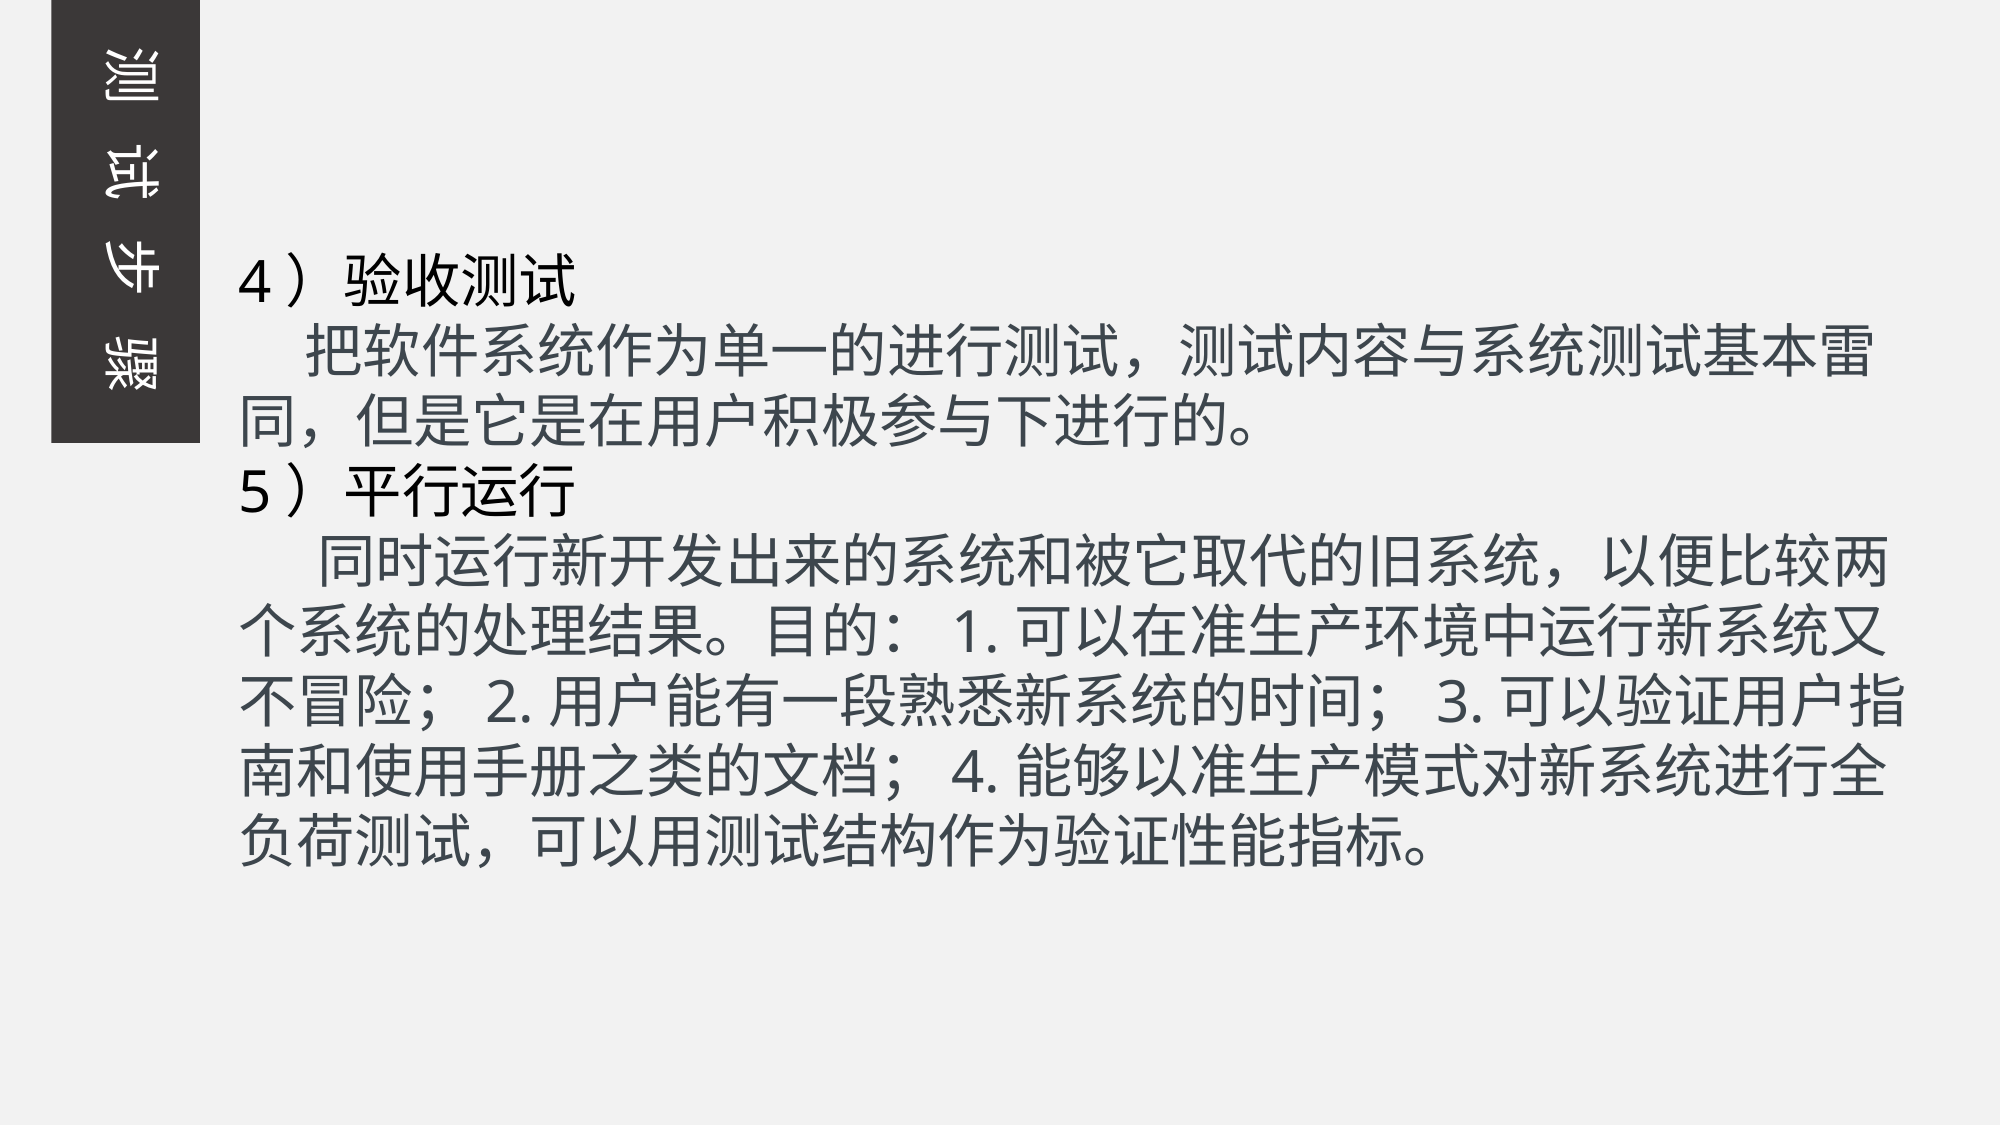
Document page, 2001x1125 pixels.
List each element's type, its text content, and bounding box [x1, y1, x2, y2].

text_box 测 试 步 骤 [75, 31, 177, 443]
text_box [50, 0, 201, 444]
text_box 4）验收测试 把软件系统作为单一的进行测试，测试内容与系统测试基本雷同，但是它是在用户积极参与下进行的。 5）平行运行 同时运行新开发出来的系统和被它取代的旧系统，以便比较两个系统的处理结果。目的：1.可以在准生产环境中运行新系统又不冒险；2.用户能有一段熟悉新系统的时间；3.可以验证用户指南和使用手册之类的文档；4.能够以准生产模式对新系统进行全负荷测试，可以用测试结构作为验证性能指标。 [223, 236, 1949, 882]
